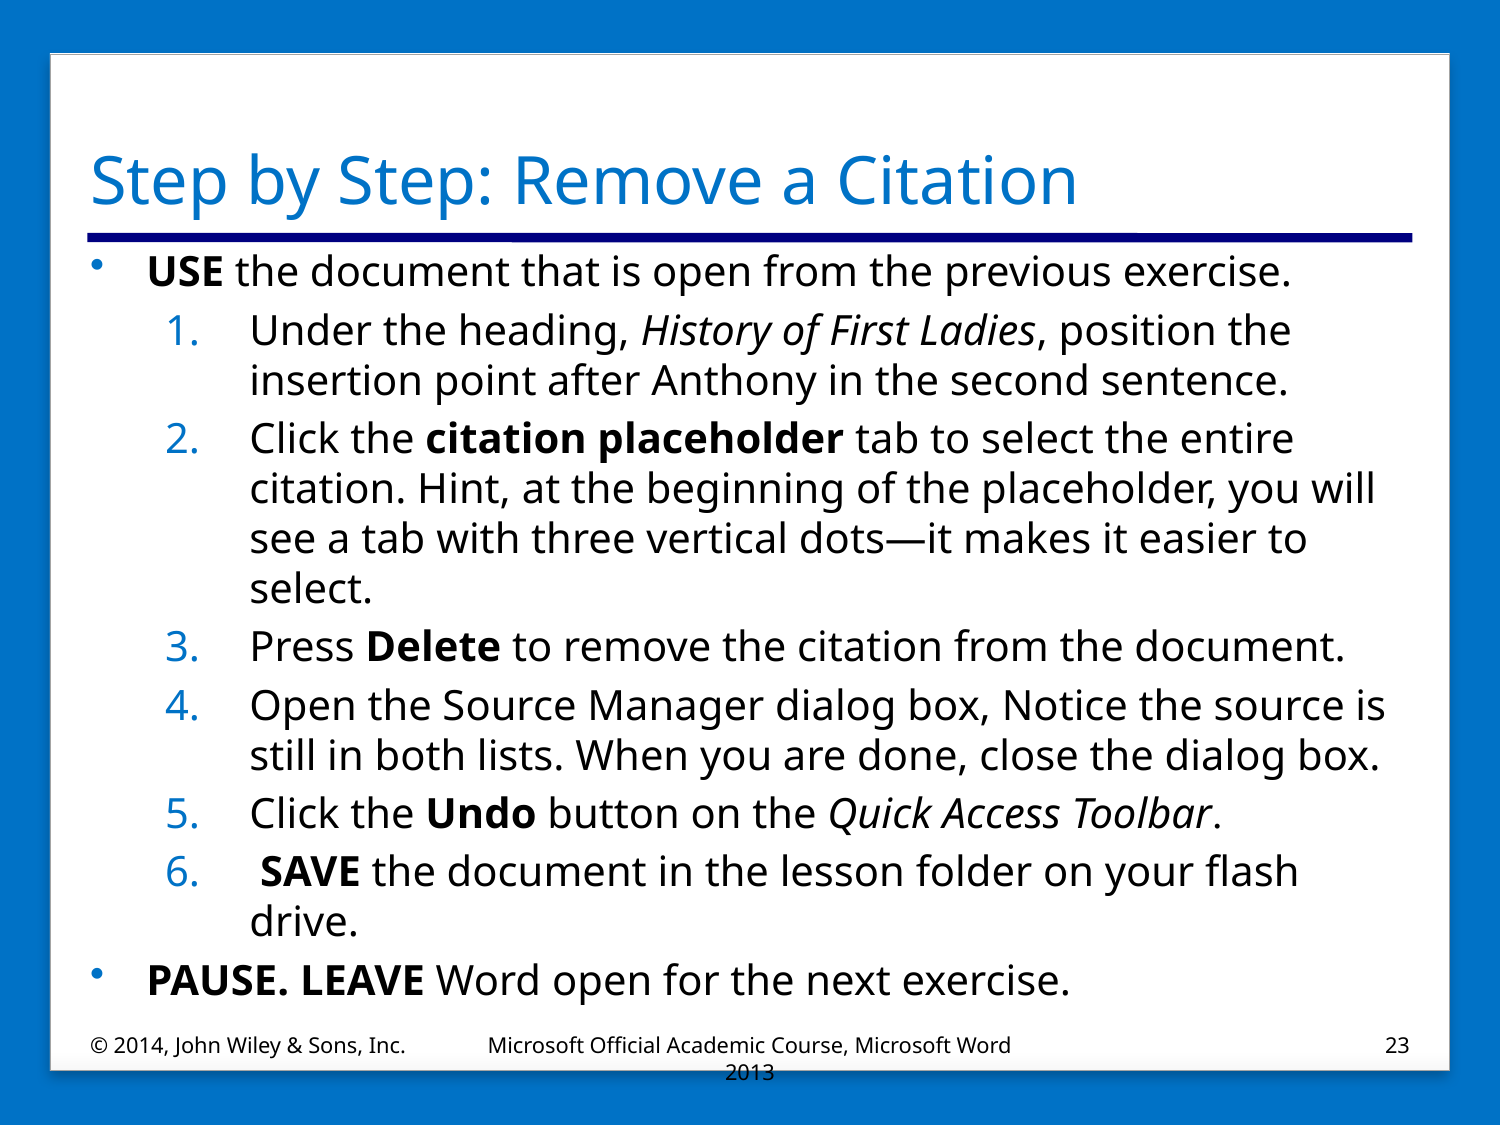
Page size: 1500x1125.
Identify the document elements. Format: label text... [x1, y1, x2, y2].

footer Microsoft Official Academic Course, Microsoft Word 2013 [449, 1024, 1051, 1103]
list USE the document that is open from the previous exercise. Under the heading, History of First Ladies, position the insertion point after Anthony in the second sentence. Click the citation placeholder tab to select the entire citation. Hint, at the beginning of the placeholder, you will see a tab with three vertical dots—it makes it easier to select. Press Delete to remove the citation from the document. Open the Source Manager dialog box, Notice the source is still in both lists. When you are done, close the dialog box. Click the Undo button on the Quick Access Toolbar. SAVE the document in the lesson folder on your flash drive. PAUSE. LEAVE Word open for the next exercise. [75, 237, 1425, 1063]
slide_number © 2014, John Wiley & Sons, Inc. [74, 1024, 426, 1103]
slide_number 23 [1074, 1024, 1426, 1103]
title Step by Step: Remove a Citation [74, 74, 1426, 226]
